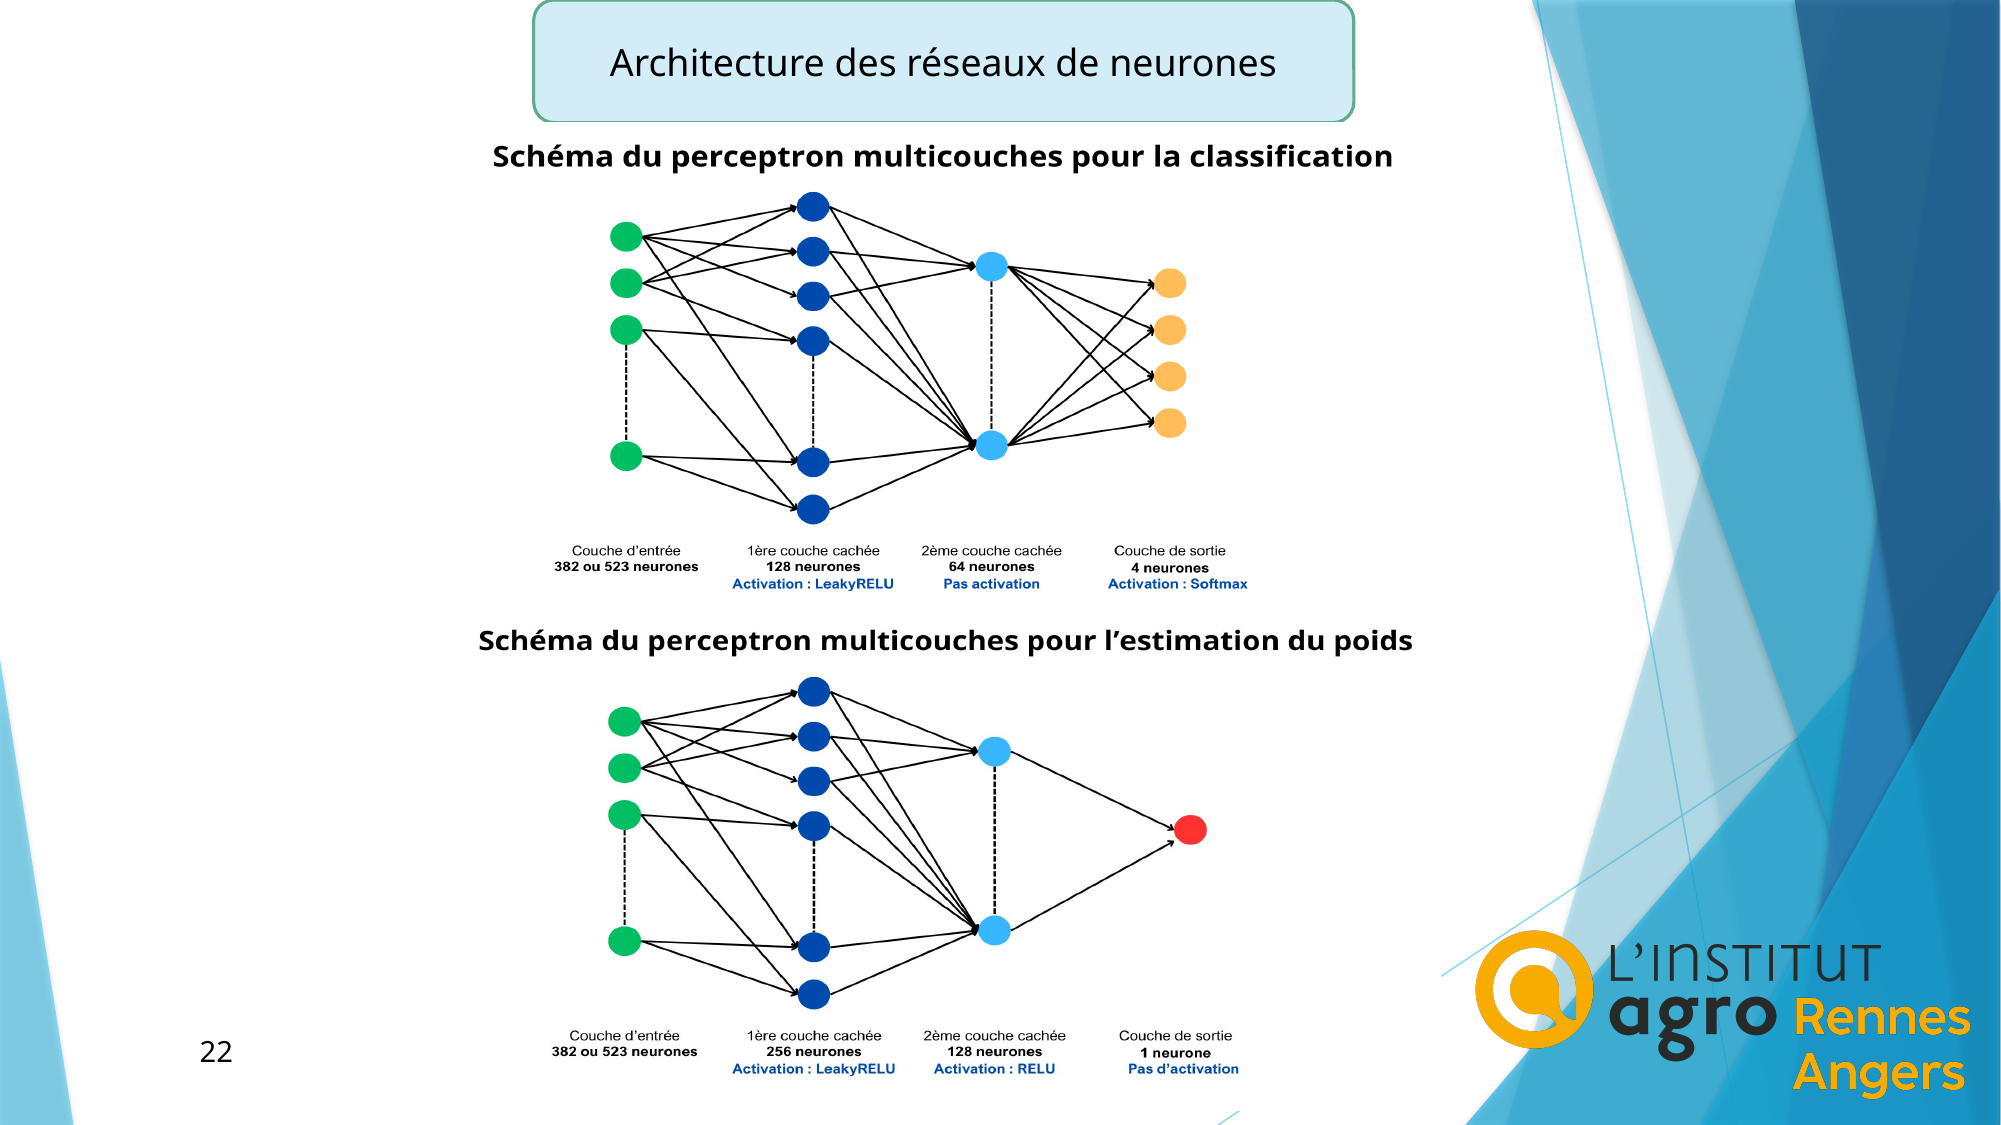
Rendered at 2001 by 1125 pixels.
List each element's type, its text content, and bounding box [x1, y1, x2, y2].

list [450, 607, 1441, 1111]
picture [455, 122, 1433, 626]
text_box 22 [136, 1023, 249, 1083]
picture [1437, 892, 2001, 1125]
text_box Architecture des réseaux de neurones [532, 0, 1356, 121]
